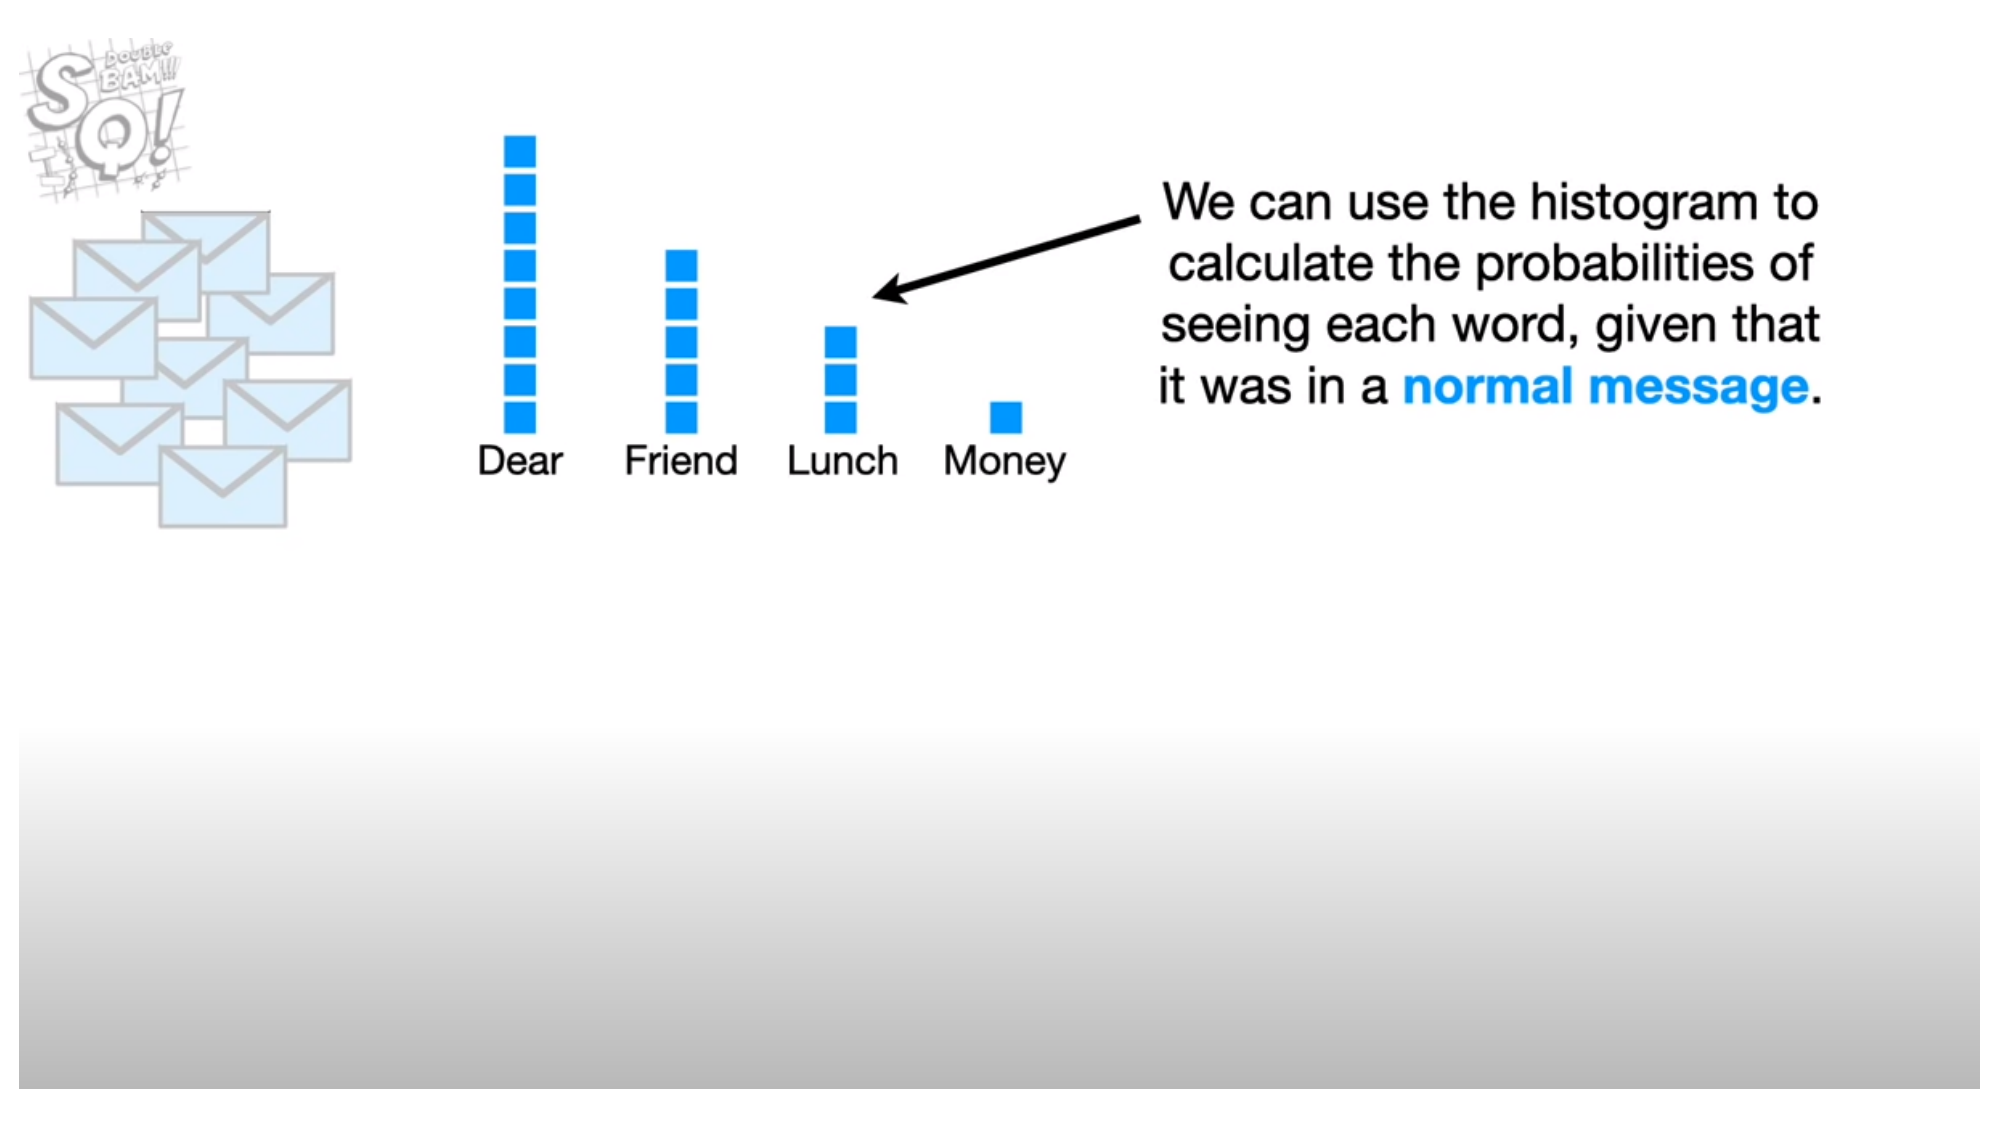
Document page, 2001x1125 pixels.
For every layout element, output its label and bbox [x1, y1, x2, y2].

list [19, 38, 1980, 1089]
